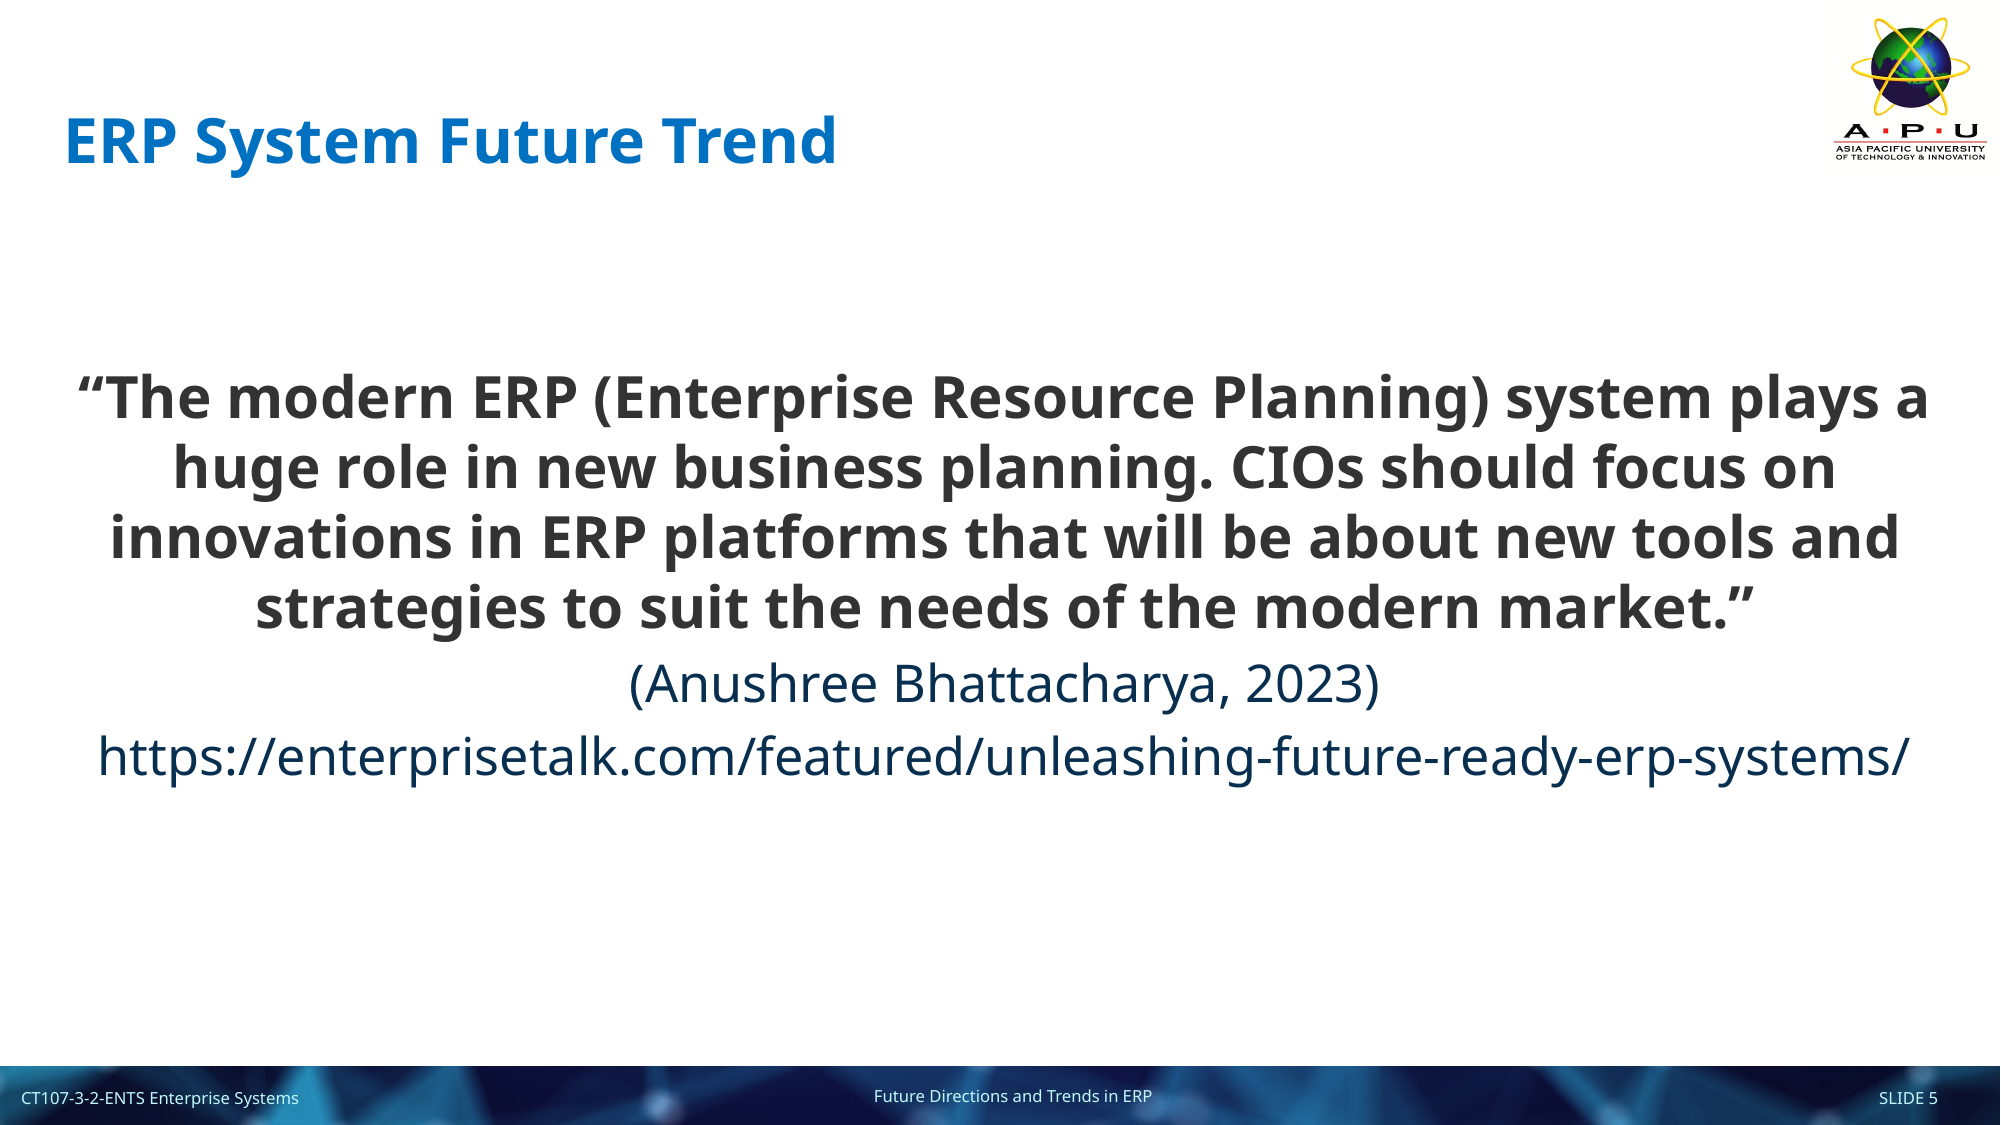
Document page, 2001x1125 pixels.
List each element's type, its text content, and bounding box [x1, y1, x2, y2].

list “The modern ERP (Enterprise Resource Planning) system plays a huge role in new business planning. CIOs should focus on innovations in ERP platforms that will be about new tools and strategies to suit the needs of the modern market.” (Anushree Bhattacharya, 2023) https://enterprisetalk.com/featured/unleashing-future-ready-erp-systems/ [41, 278, 1969, 1021]
title ERP System Future Trend [48, 45, 1764, 233]
picture [0, 1066, 2000, 1125]
picture [1822, 0, 2000, 178]
